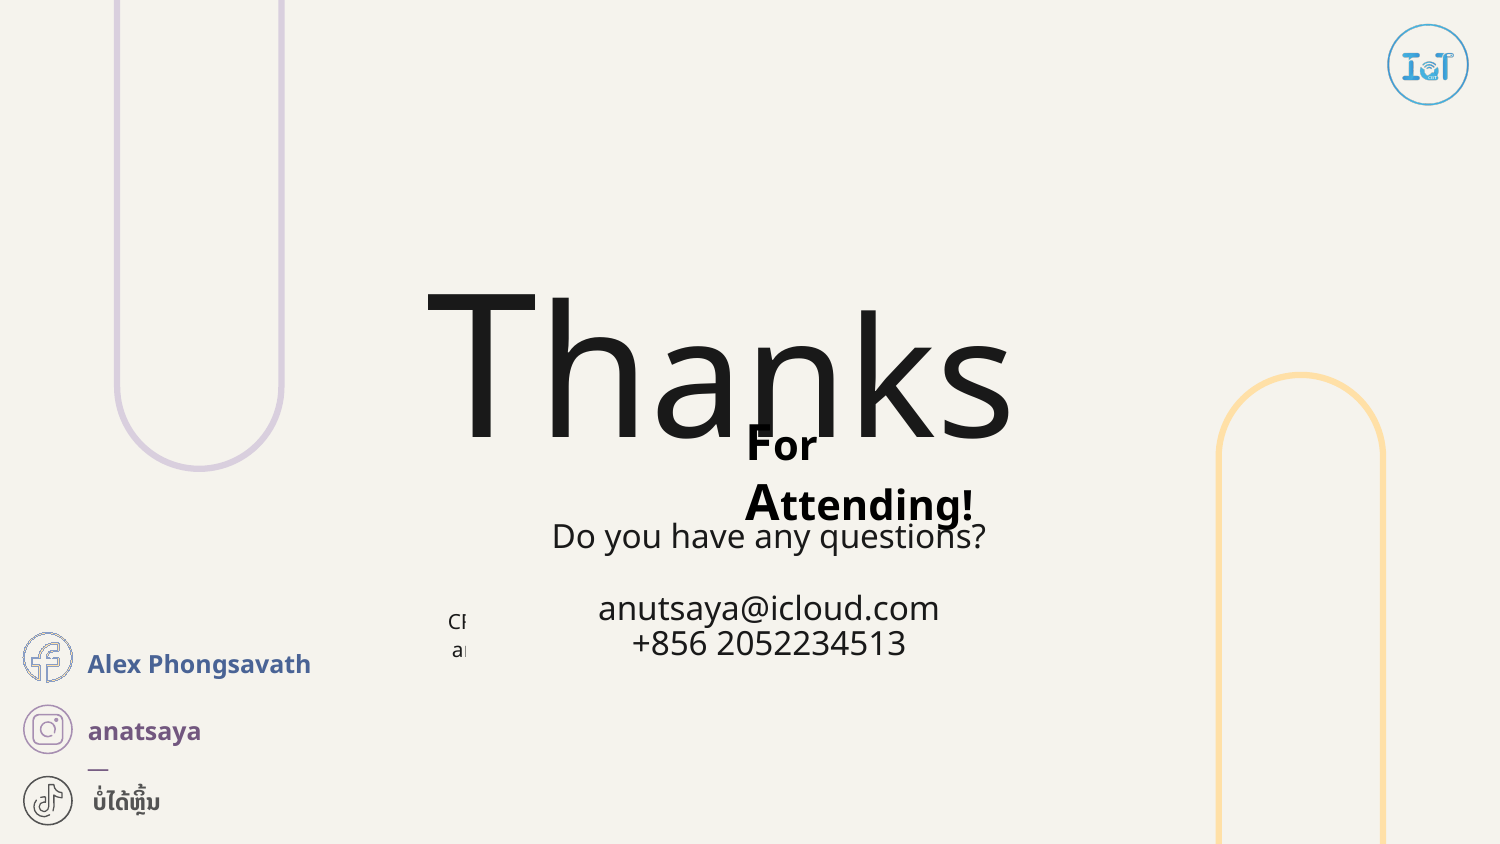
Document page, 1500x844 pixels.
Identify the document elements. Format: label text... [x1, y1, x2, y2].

text_box ບໍ່ໄດ້ຫຼິ້ນ [78, 775, 207, 826]
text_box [22, 775, 74, 826]
subtitle Do you have any questions? anutsaya@icloud.com +856 2052234513 [506, 504, 1032, 683]
title Thanks [321, 195, 1121, 493]
picture [1385, 20, 1472, 107]
text_box Alex Phongsavath [72, 636, 378, 693]
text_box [22, 704, 74, 755]
text_box [22, 632, 72, 683]
text_box [463, 592, 1082, 844]
text_box anatsaya__ [74, 703, 223, 754]
text_box For Attending! [730, 403, 1042, 538]
